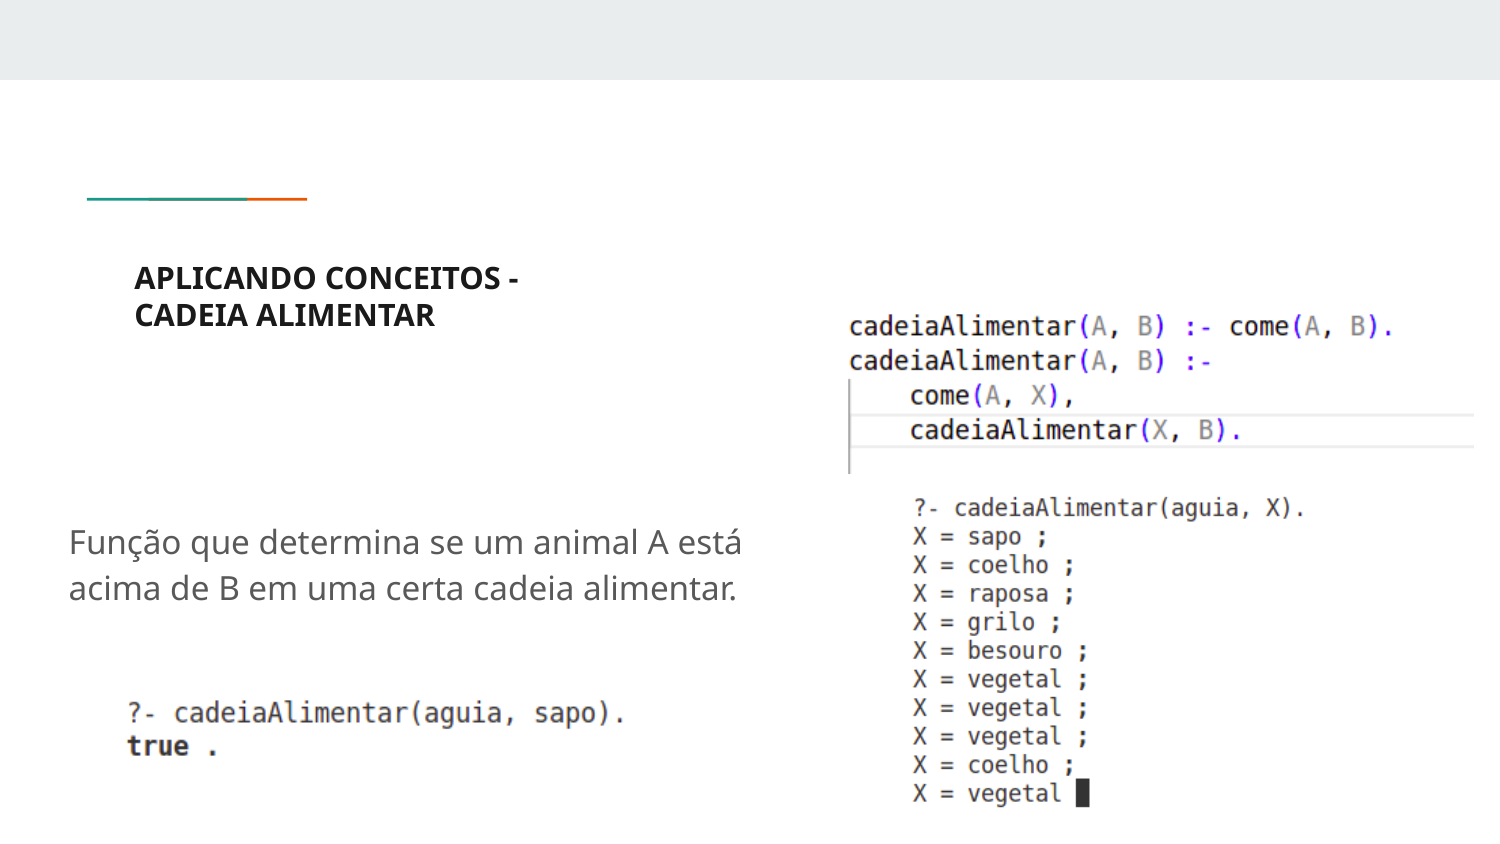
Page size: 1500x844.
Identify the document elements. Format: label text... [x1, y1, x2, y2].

title APLICANDO CONCEITOS - CADEIA ALIMENTAR [119, 243, 765, 401]
picture [103, 688, 681, 767]
picture [904, 488, 1349, 810]
picture [831, 300, 1474, 474]
list Função que determina se um animal A está acima de B em uma certa cadeia alimentar. [53, 500, 810, 709]
